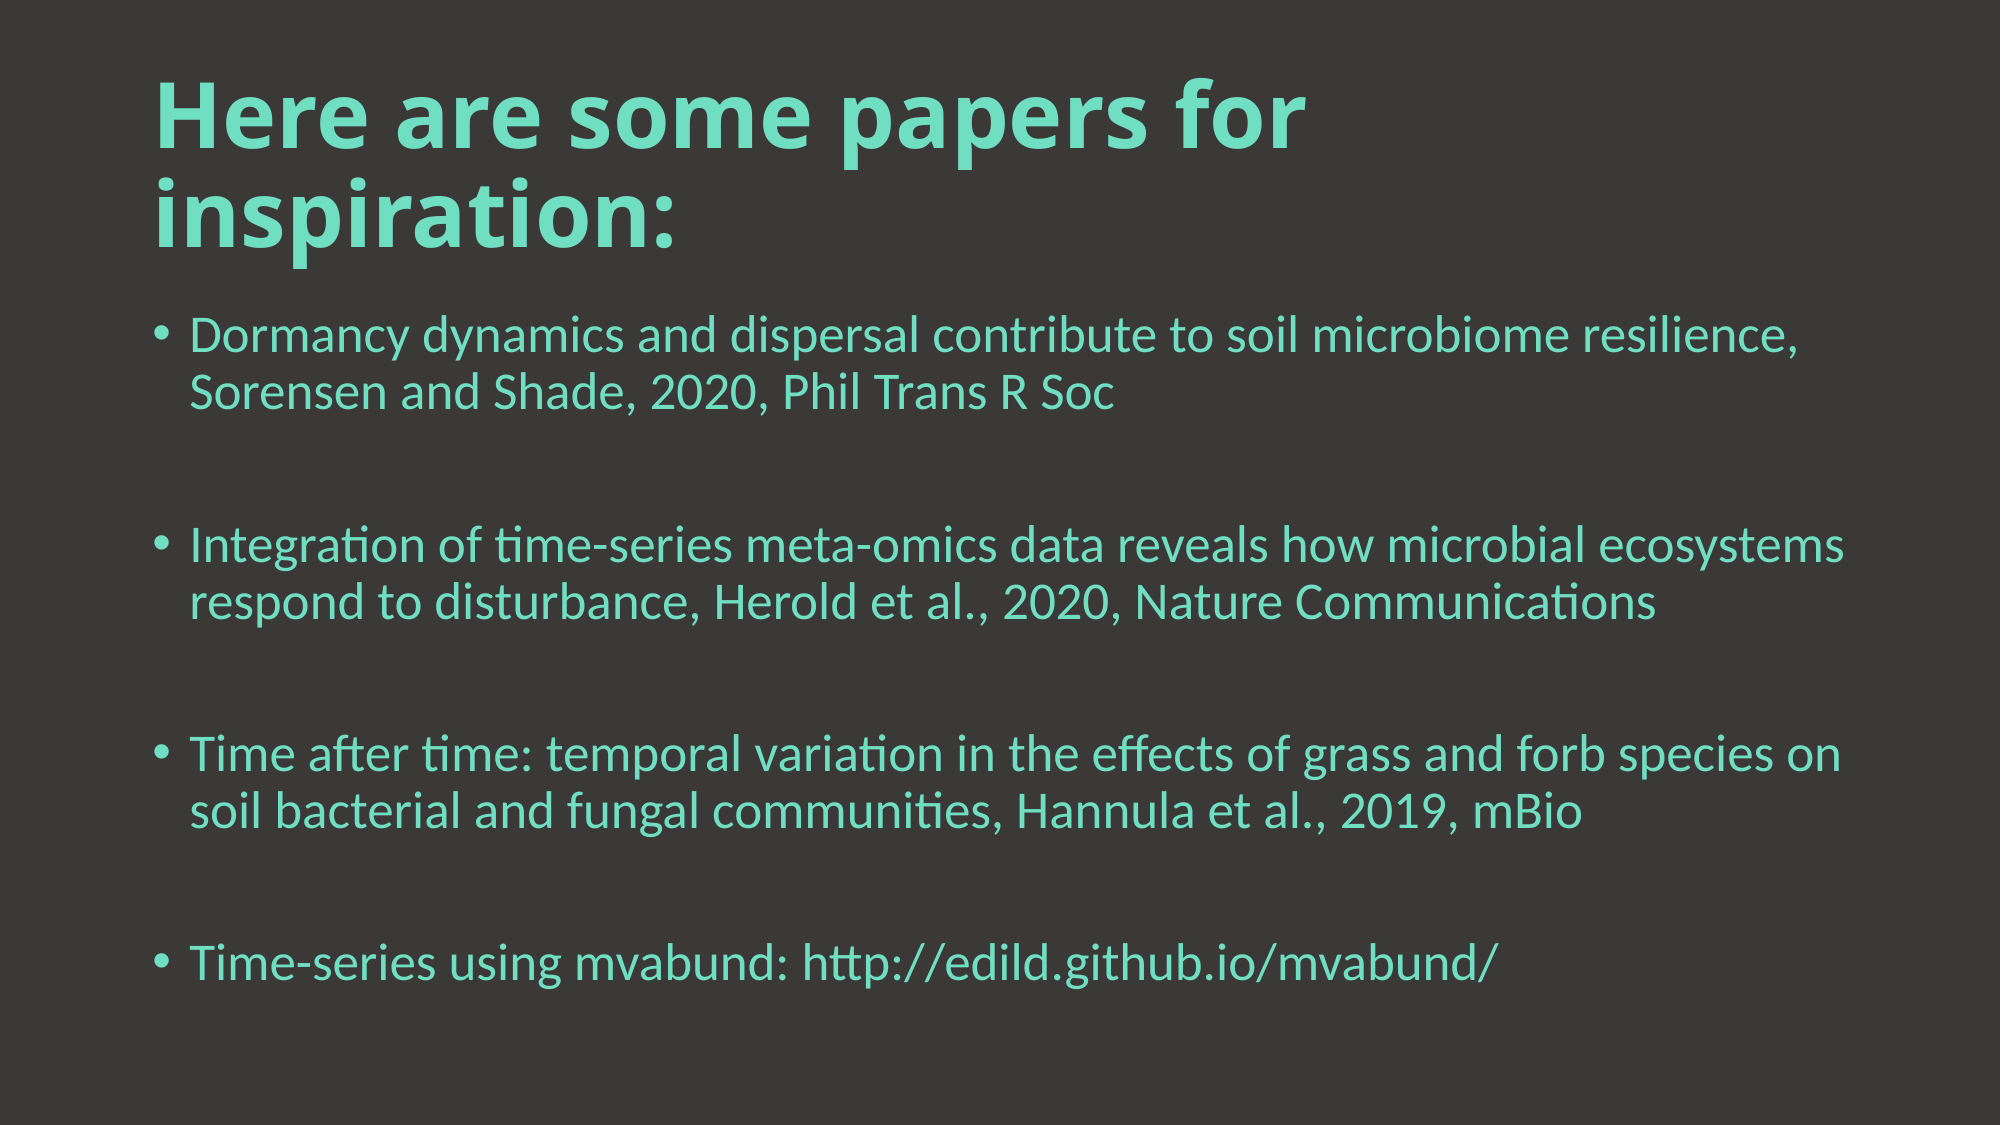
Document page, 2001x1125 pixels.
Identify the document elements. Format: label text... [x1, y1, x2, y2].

list Dormancy dynamics and dispersal contribute to soil microbiome resilience, Sorensen and Shade, 2020, Phil Trans R Soc Integration of time-series meta-omics data reveals how microbial ecosystems respond to disturbance, Herold et al., 2020, Nature Communications Time after time: temporal variation in the effects of grass and forb species on soil bacterial and fungal communities, Hannula et al., 2019, mBio Time-series using mvabund: http://edild.github.io/mvabund/ [137, 299, 1863, 1066]
title Here are some papers for inspiration: [137, 59, 1863, 278]
